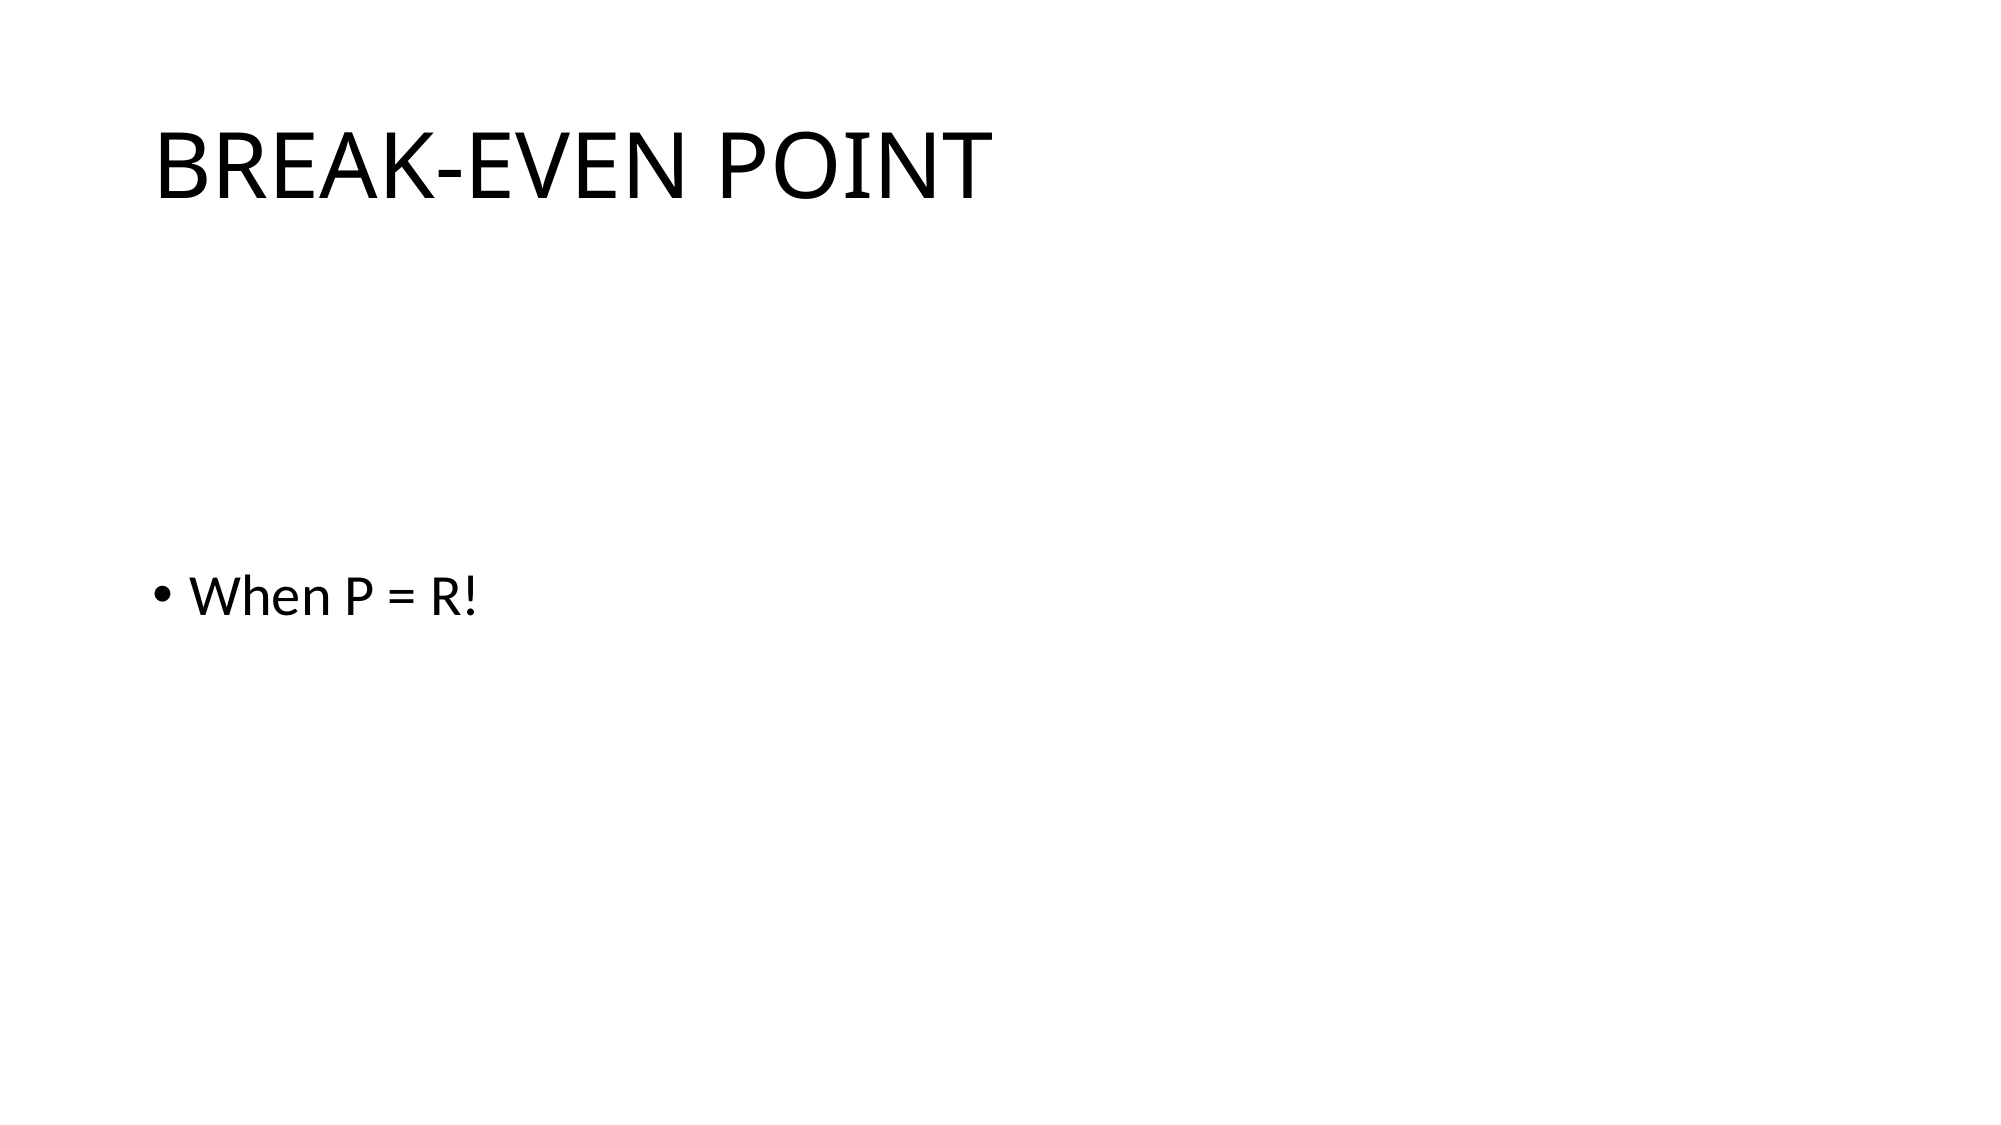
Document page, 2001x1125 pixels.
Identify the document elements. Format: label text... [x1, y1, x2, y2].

text_box When P = R! [137, 299, 1863, 1014]
text_box BREAK-EVEN POINT [137, 59, 1863, 278]
